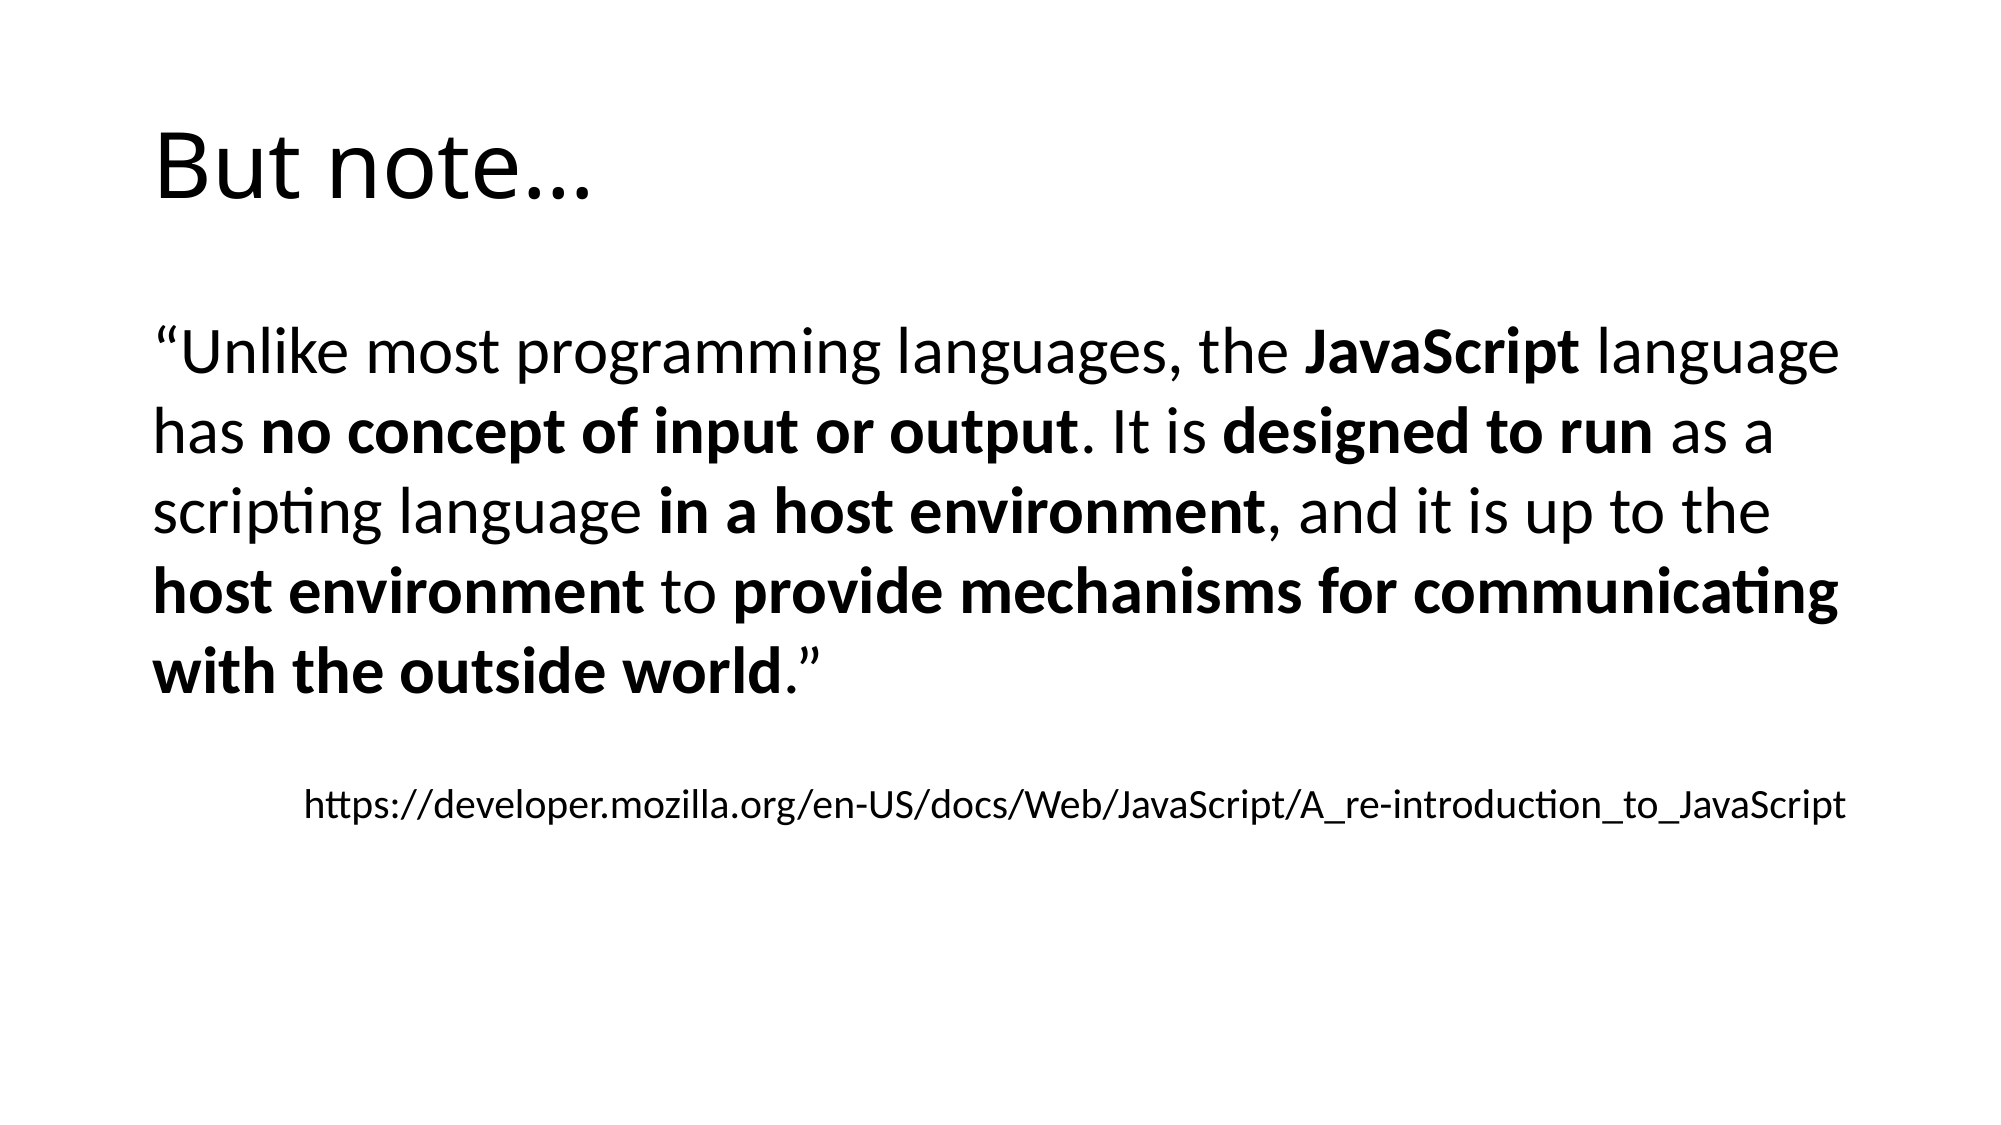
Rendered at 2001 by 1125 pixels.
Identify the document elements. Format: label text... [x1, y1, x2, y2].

title But note… [137, 59, 1863, 278]
list “Unlike most programming languages, the JavaScript language has no concept of input or output. It is designed to run as a scripting language in a host environment, and it is up to the host environment to provide mechanisms for communicating with the outside world.” https://developer.mozilla.org/en-US/docs/Web/JavaScript/A_re-introduction_to_JavaScript [137, 299, 1863, 1014]
